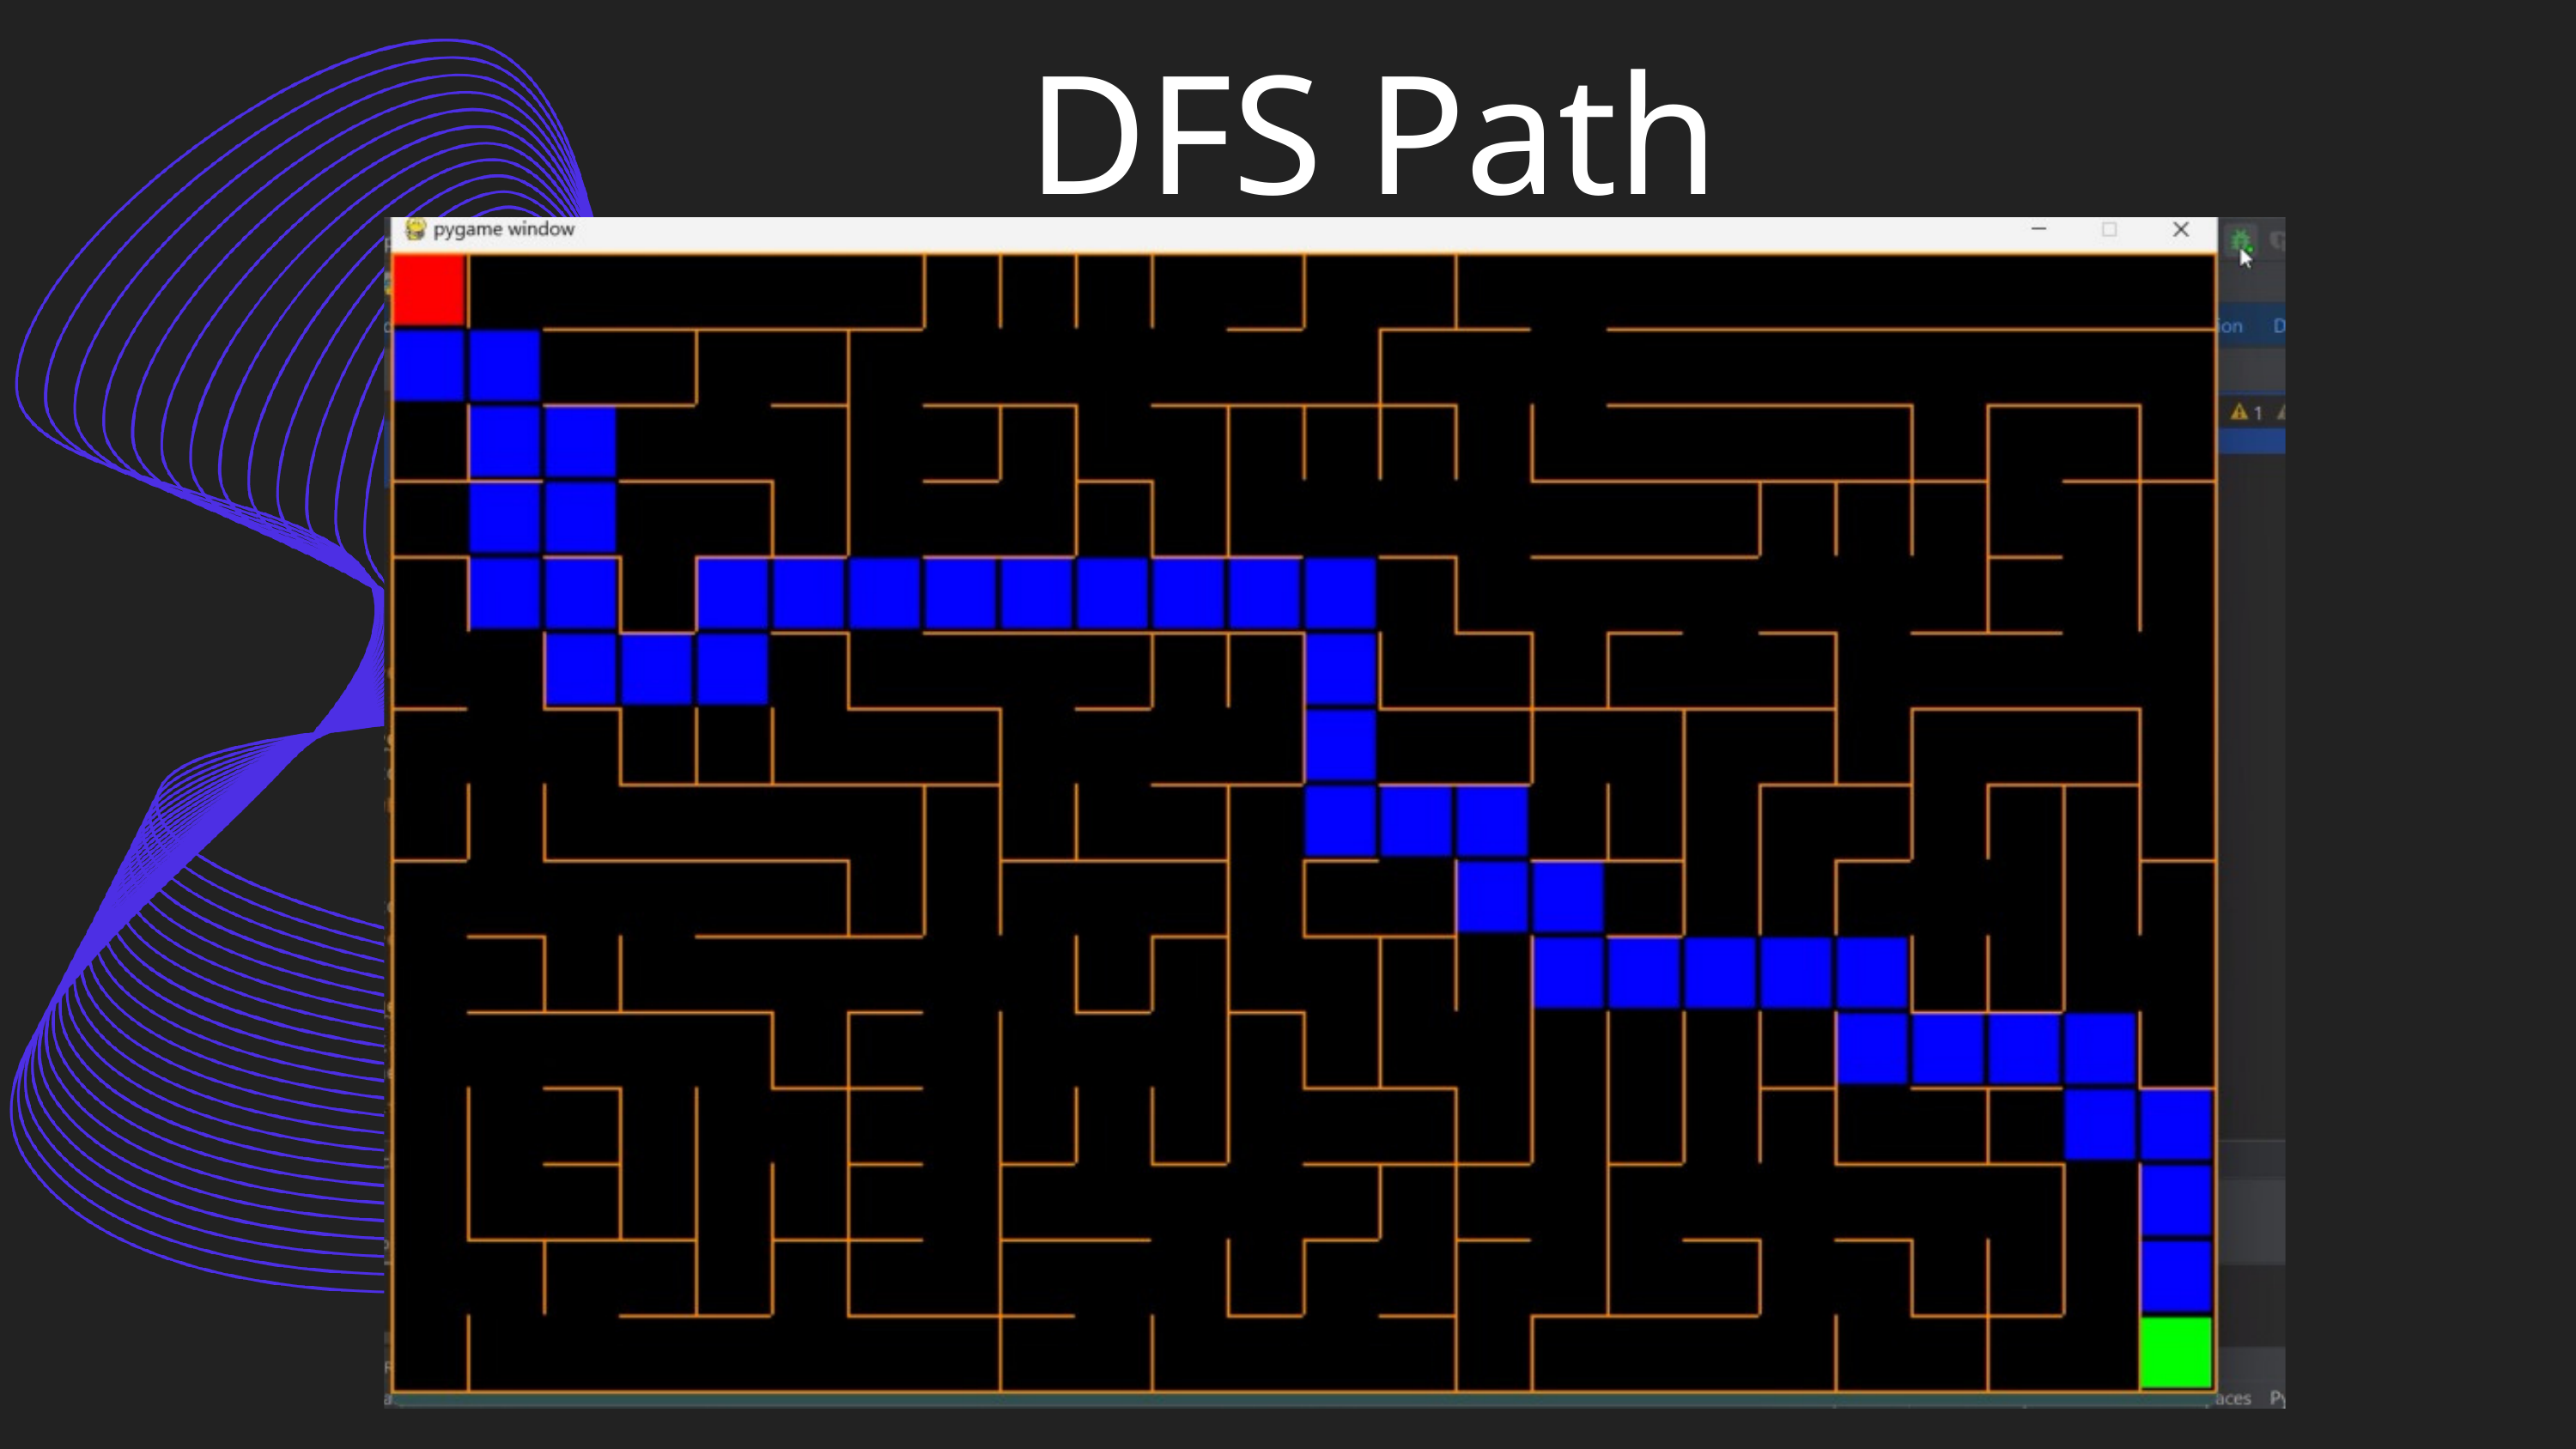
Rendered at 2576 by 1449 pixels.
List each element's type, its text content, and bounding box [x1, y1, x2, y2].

text_box DFS Path [890, 0, 1857, 227]
text_box [0, 21, 890, 1304]
text_box [384, 217, 2286, 1409]
